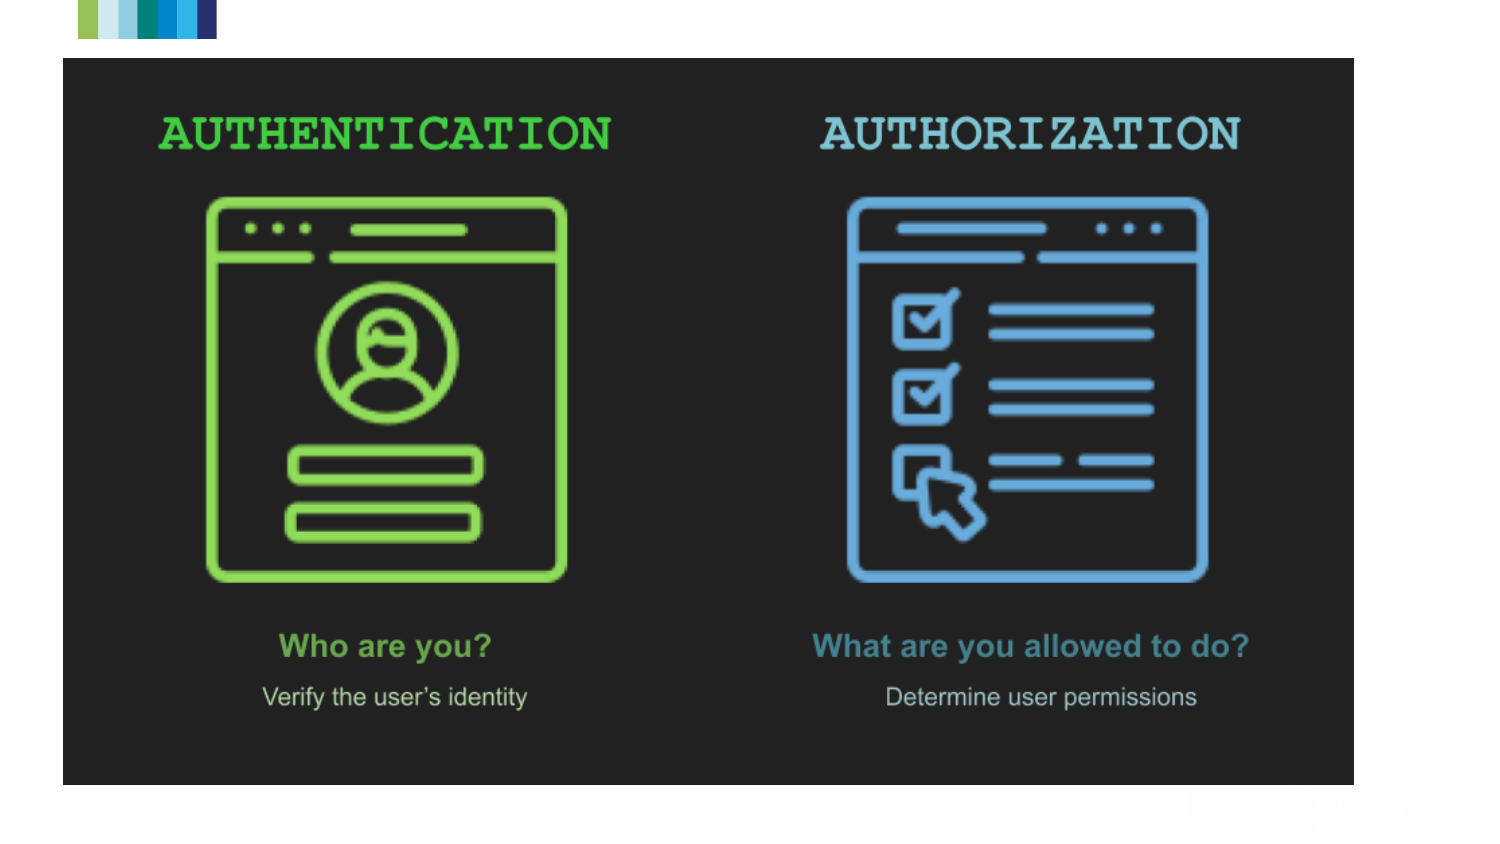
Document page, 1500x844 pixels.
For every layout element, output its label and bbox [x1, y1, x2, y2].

picture [0, 0, 1500, 844]
list [62, 58, 1355, 786]
